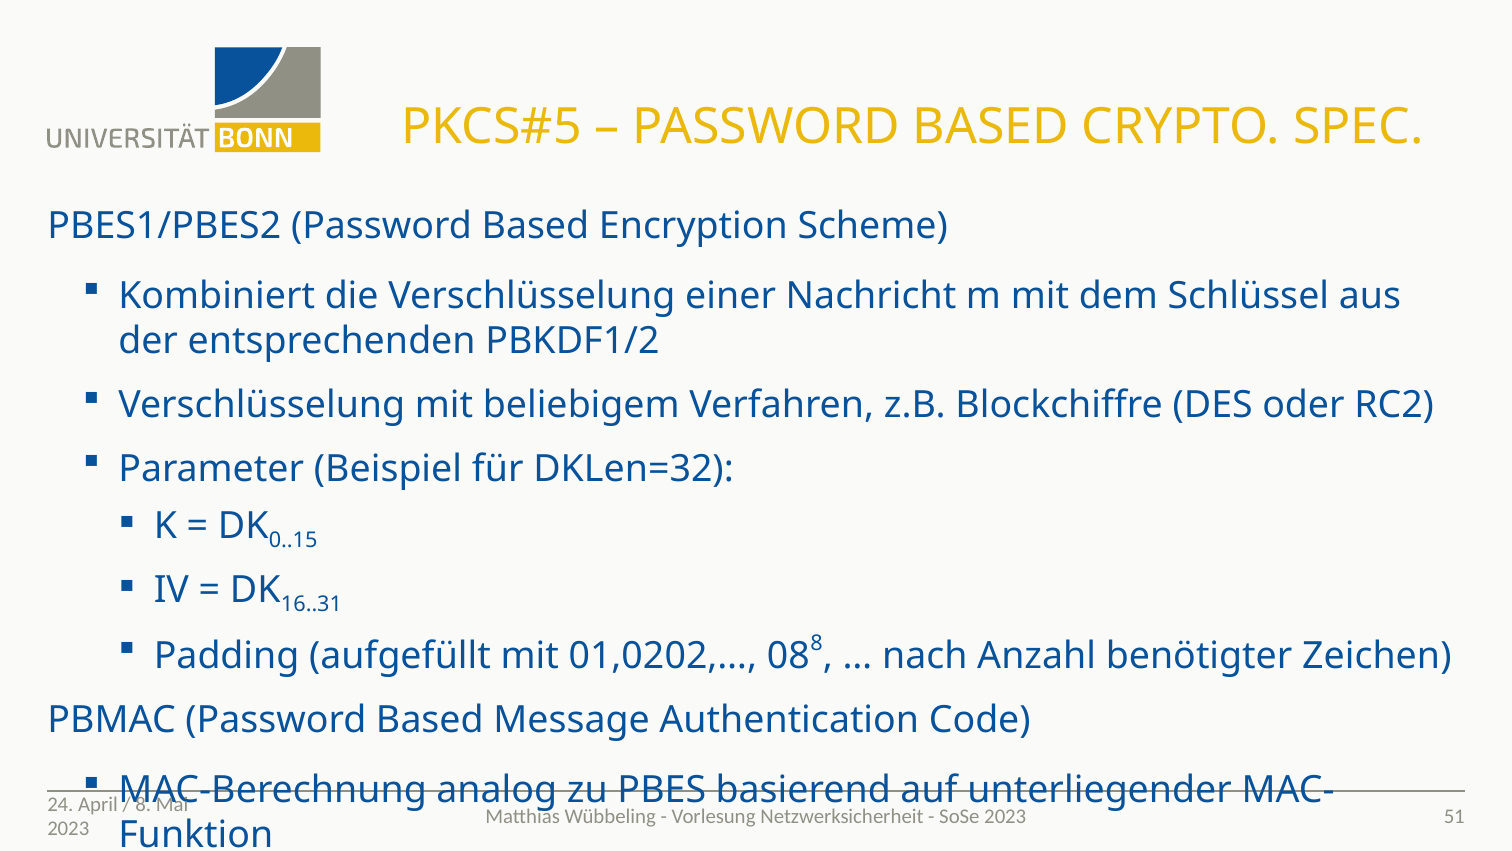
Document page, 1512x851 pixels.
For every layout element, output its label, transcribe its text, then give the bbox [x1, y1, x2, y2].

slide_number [47, 791, 189, 839]
list PBES1/PBES2 (Password Based Encryption Scheme) Kombiniert die Verschlüsselung einer Nachricht m mit dem Schlüssel aus der entsprechenden PBKDF1/2 Verschlüsselung mit beliebigem Verfahren, z.B. Blockchiffre (DES oder RC2) Parameter (Beispiel für DKLen=32): K = DK0..15 IV = DK16..31 Padding (aufgefüllt mit 01,0202,…, 088, … nach Anzahl benötigter Zeichen) PBMAC (Password Based Message Authentication Code) MAC-Berechnung analog zu PBES basierend auf unterliegender MAC-Funktion [47, 200, 1465, 745]
slide_number 51 [1370, 791, 1465, 839]
footer Matthias Wübbeling - Vorlesung Netzwerksicherheit - SoSe 2023 [342, 791, 1170, 839]
title PKCS#5 – Password based Crypto. Spec. [401, 47, 1465, 154]
